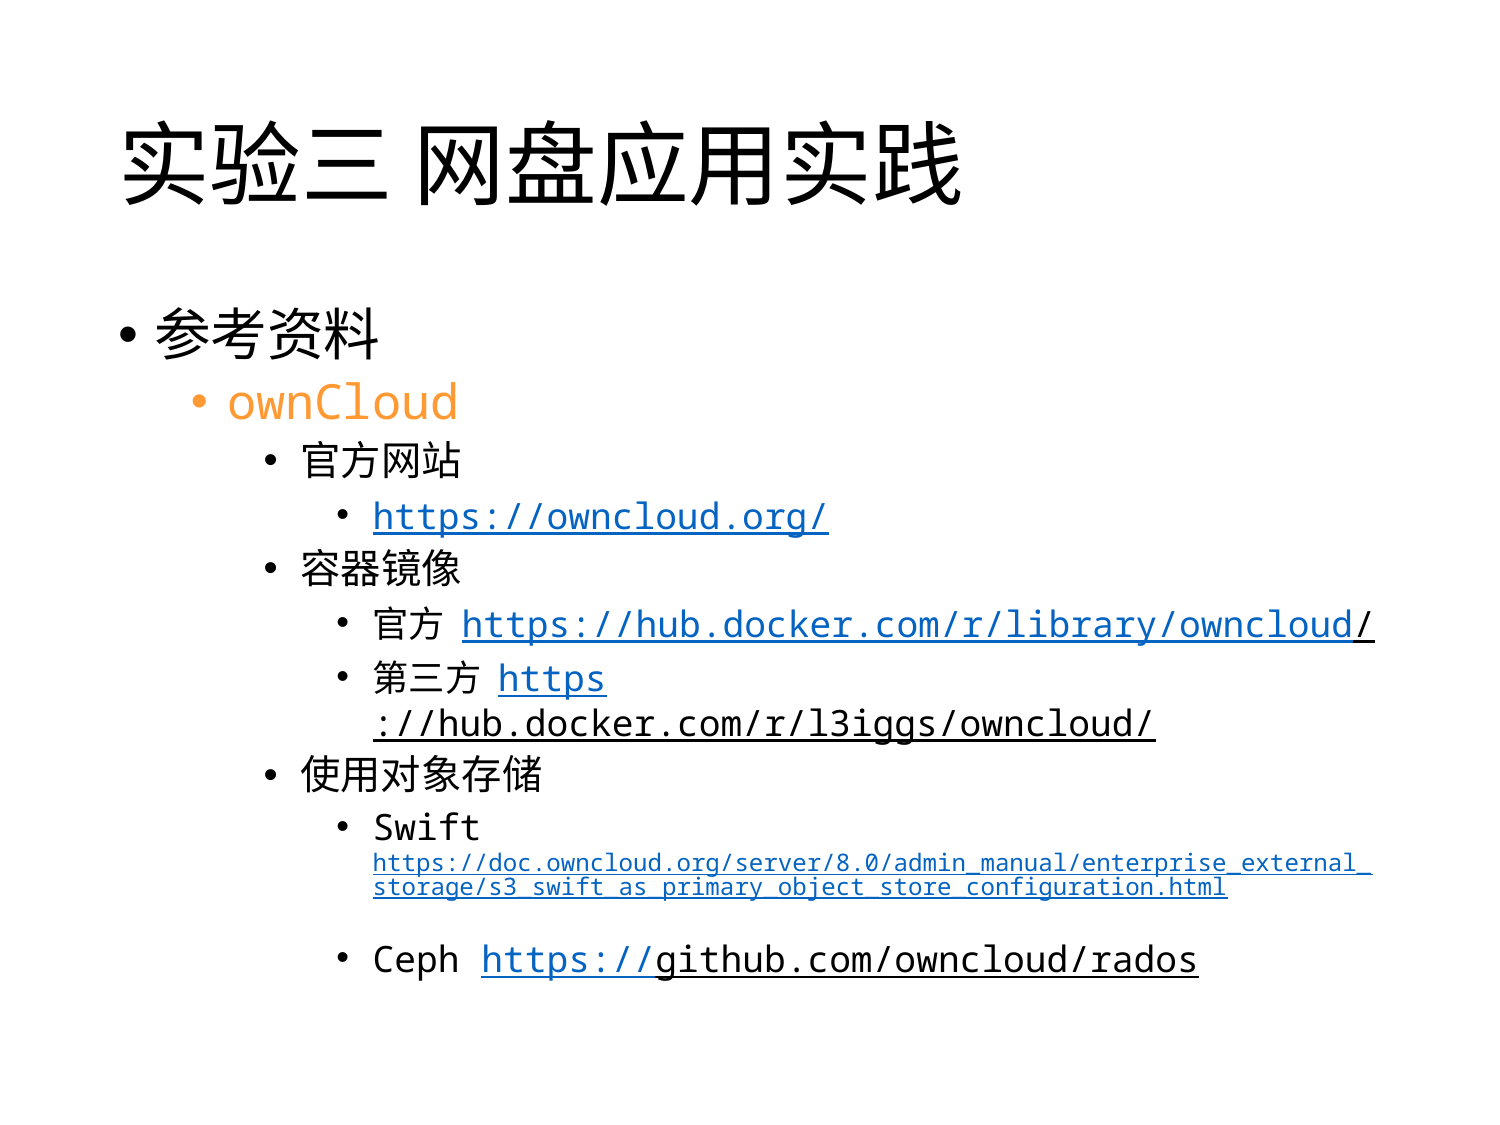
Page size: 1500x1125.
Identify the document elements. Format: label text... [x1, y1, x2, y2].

title 实验三 网盘应用实践 [103, 59, 1397, 278]
list 参考资料 ownCloud 官方网站 https://owncloud.org/ 容器镜像 官方 https://hub.docker.com/r/library/owncloud/ 第三方 https://hub.docker.com/r/l3iggs/owncloud/ 使用对象存储 Swift https://doc.owncloud.org/server/8.0/admin_manual/enterprise_external_storage/s3_swift_as_primary_object_store_configuration.html Ceph https://github.com/owncloud/rados [103, 299, 1397, 1014]
